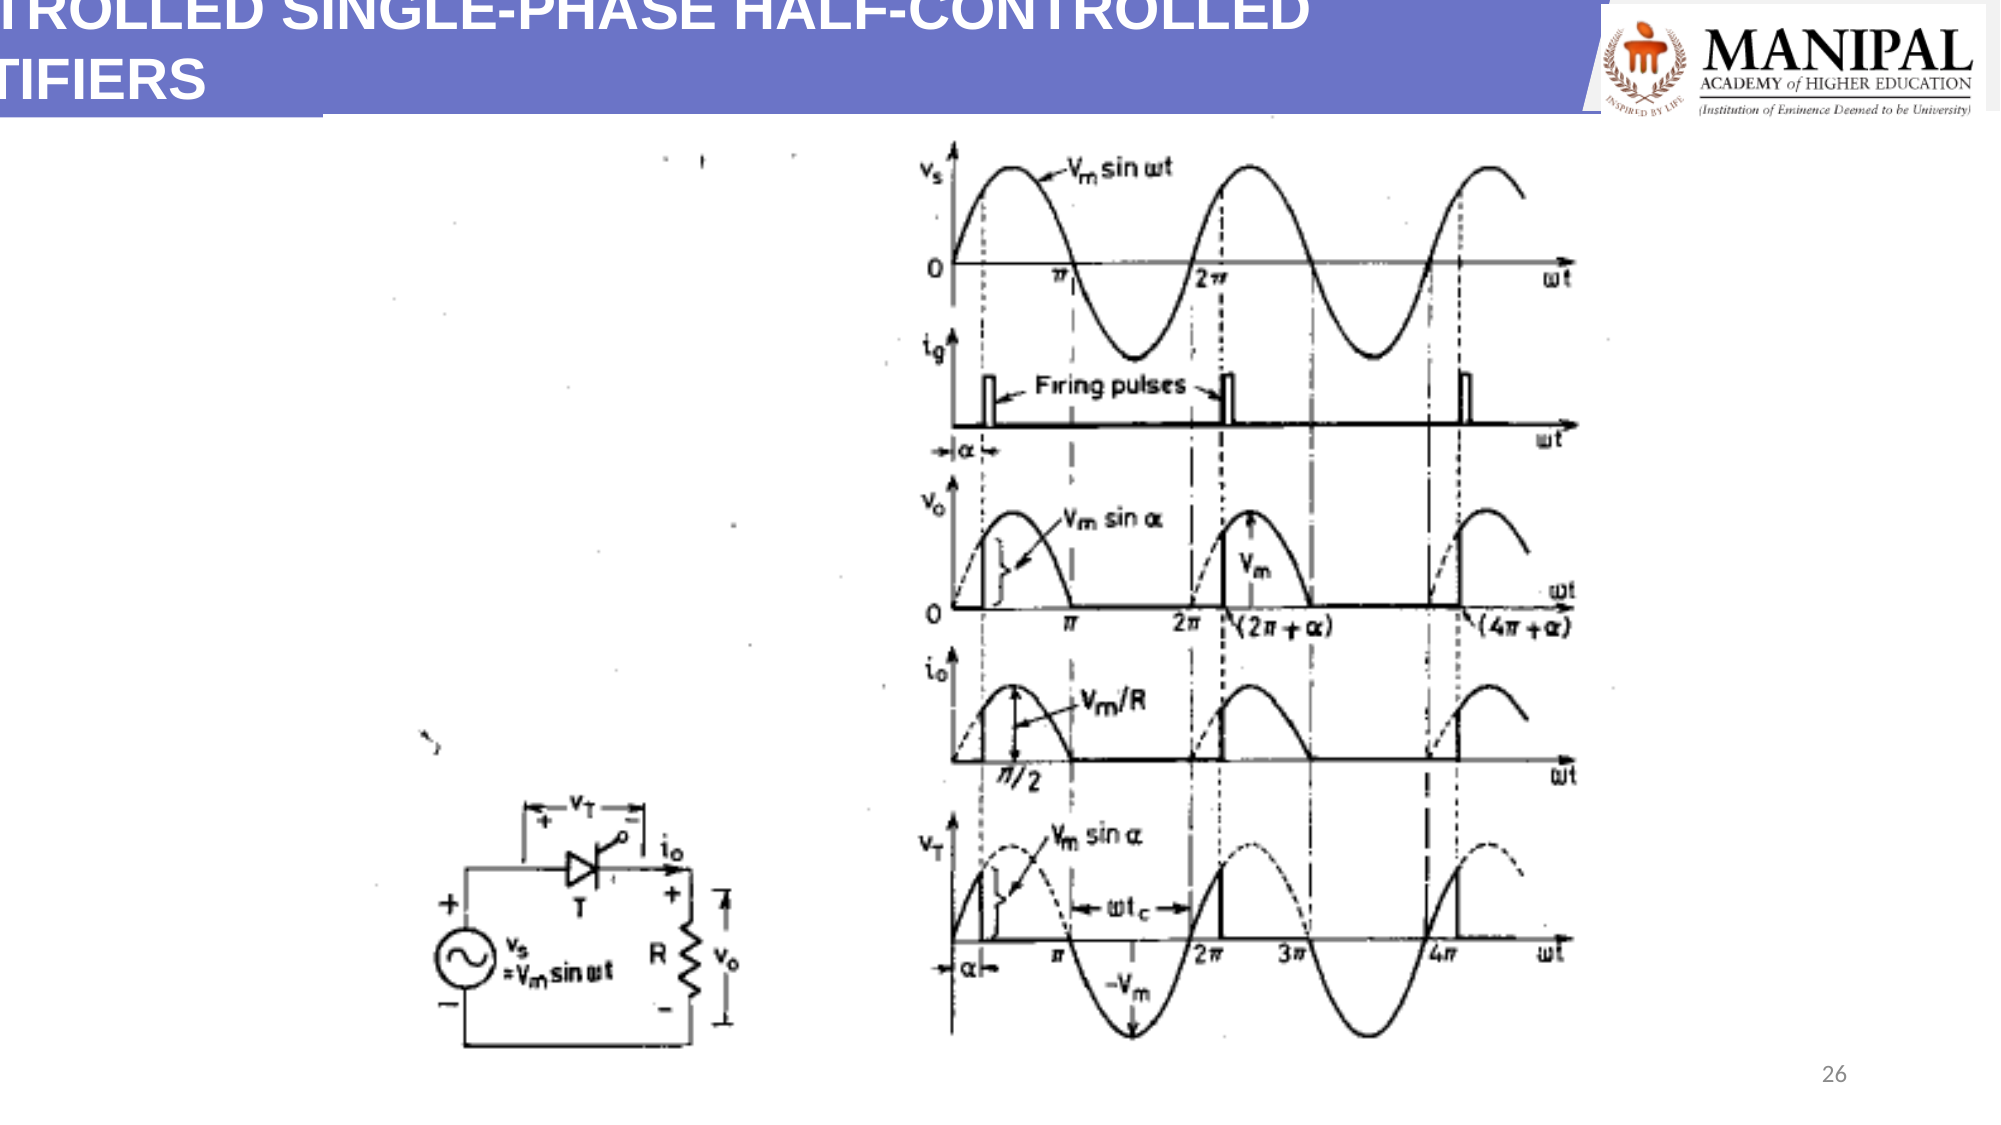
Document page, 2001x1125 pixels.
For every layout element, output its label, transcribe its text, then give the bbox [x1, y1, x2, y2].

picture [322, 4, 1986, 1069]
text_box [0, 0, 2000, 117]
slide_number 26 [1412, 1042, 1863, 1103]
